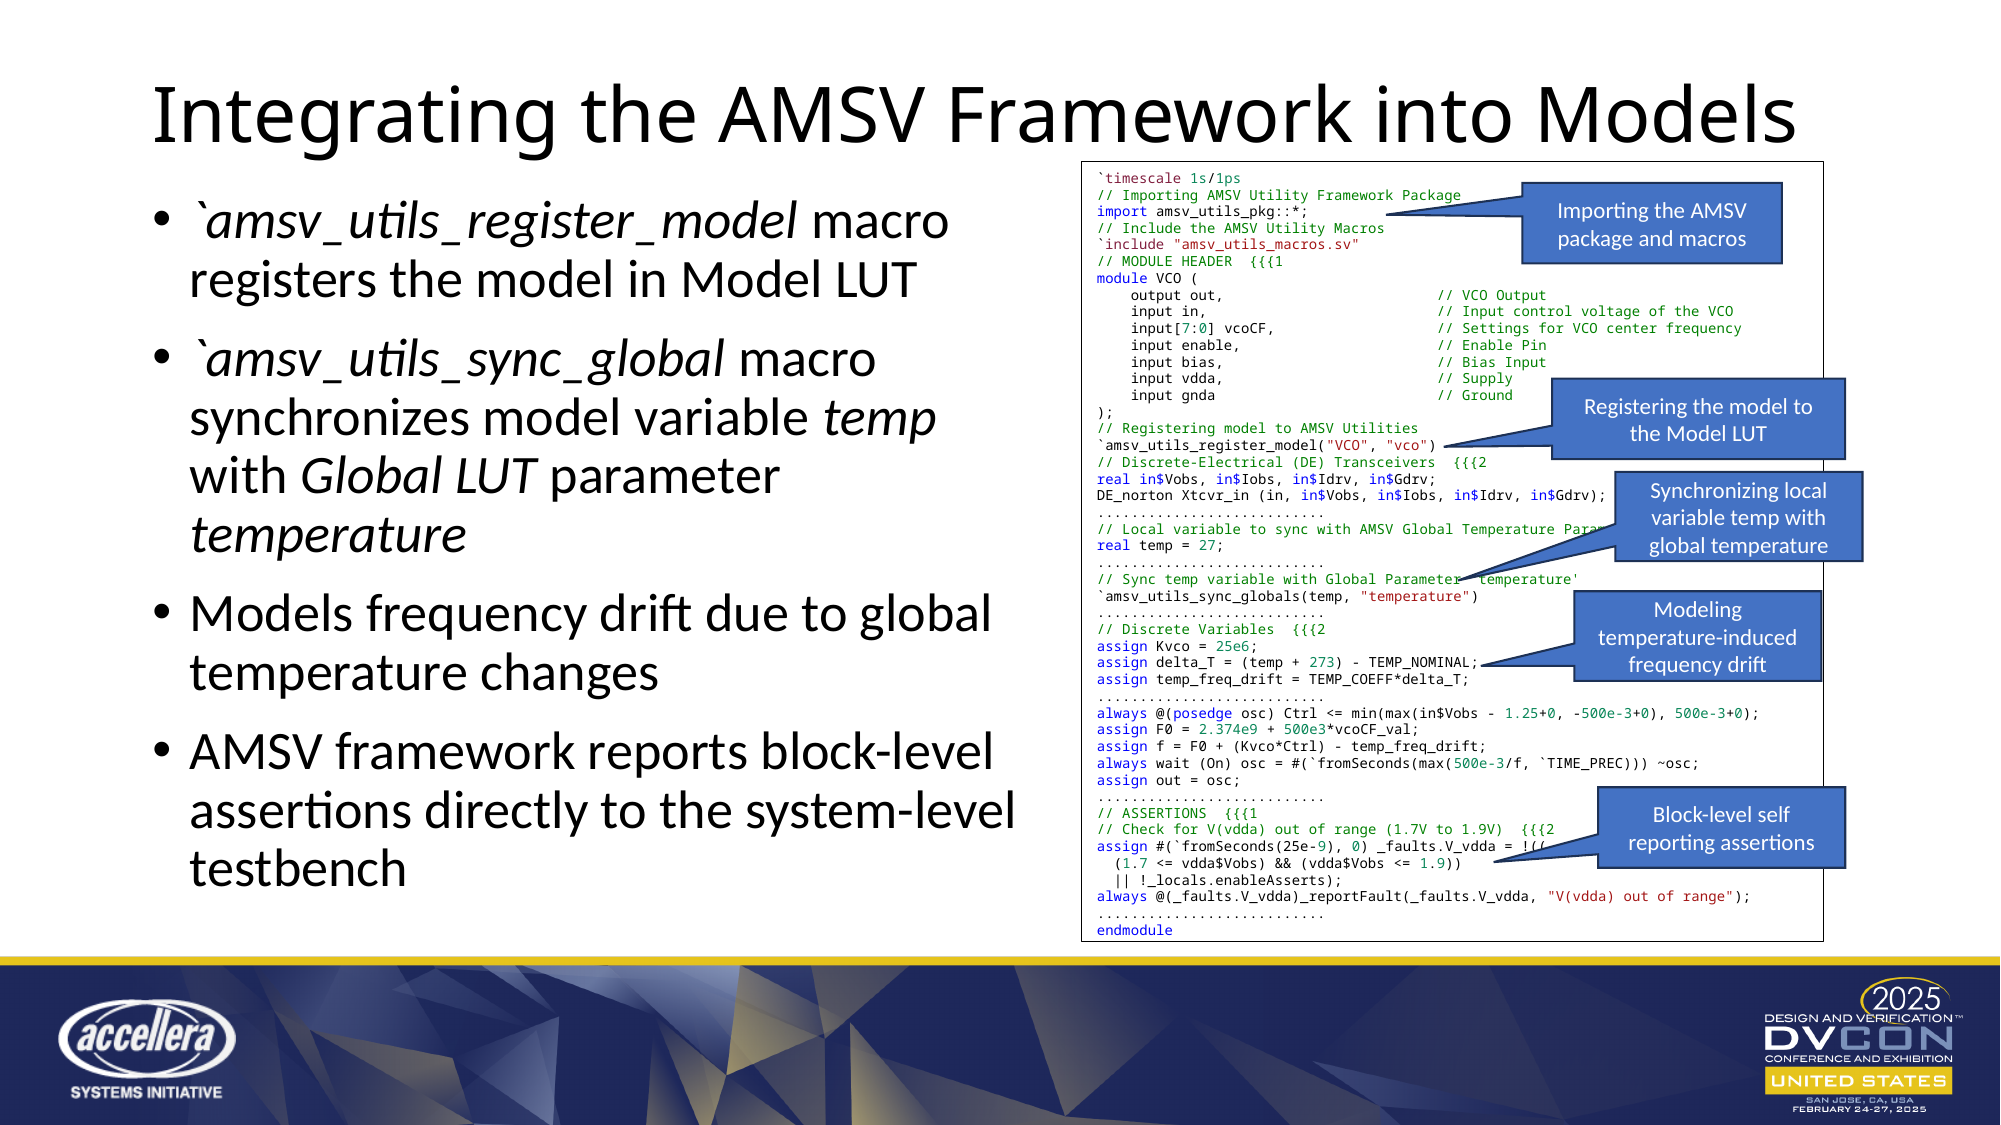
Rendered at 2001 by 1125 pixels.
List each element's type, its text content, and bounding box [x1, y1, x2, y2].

title Integrating the AMSV Framework into Models [137, 59, 1863, 175]
list `amsv_utils_register_model macro registers the model in Model LUT `amsv_utils_sync_global macro synchronizes model variable temp with Global LUT parameter temperature Models frequency drift due to global temperature changes AMSV framework reports block-level assertions directly to the system-level testbench [137, 184, 1051, 966]
text_box Modeling temperature-induced frequency drift [1480, 590, 1823, 682]
text_box `timescale 1s/1ps // Importing AMSV Utility Framework Package import amsv_utils_pkg::*; // Include the AMSV Utility Macros `include "amsv_utils_macros.sv" // MODULE HEADER {{{1 module VCO ( output out, // VCO Output input in, // Input control voltage of the VCO input[7:0] vcoCF, // Settings for VCO center frequency input enable, // Enable Pin input bias, // Bias Input input vdda, // Supply input gnda // Ground ); // Registering model to AMSV Utilities `amsv_utils_register_model("VCO", "vco") // Discrete-Electrical (DE) Transceivers {{{2 real in$Vobs, in$Iobs, in$Idrv, in$Gdrv; DE_norton Xtcvr_in (in, in$Vobs, in$Iobs, in$Idrv, in$Gdrv); ........................... // Local variable to sync with AMSV Global Temperature Parameter [C] real temp = 27; ........................... // Sync temp variable with Global Parameter 'temperature' `amsv_utils_sync_globals(temp, "temperature") ........................... // Discrete Variables {{{2 assign Kvco = 25e6; assign delta_T = (temp + 273) - TEMP_NOMINAL; assign temp_freq_drift = TEMP_COEFF*delta_T; ........................... always @(posedge osc) Ctrl <= min(max(in$Vobs - 1.25+0, -500e-3+0), 500e-3+0); assign F0 = 2.374e9 + 500e3*vcoCF_val; assign f = F0 + (Kvco*Ctrl) - temp_freq_drift; always wait (On) osc = #(`fromSeconds(max(500e-3/f, `TIME_PREC))) ~osc; assign out = osc; ........................... // ASSERTIONS {{{1 // Check for V(vdda) out of range (1.7V to 1.9V) {{{2 assign #(`fromSeconds(25e-9), 0) _faults.V_vdda = !(( (1.7 <= vdda$Vobs) && (vdda$Vobs <= 1.9)) || !_locals.enableAsserts); always @(_faults.V_vdda)_reportFault(_faults.V_vdda, "V(vdda) out of range"); ........................... endmodule [1081, 175, 1824, 942]
text_box Registering the model to the Model LUT [1443, 377, 1847, 461]
text_box Block-level self reporting assertions [1493, 786, 1847, 869]
text_box Synchronizing local variable temp with global temperature [1457, 470, 1864, 582]
text_box Importing the AMSV package and macros [1385, 181, 1783, 265]
picture [0, 0, 2000, 1125]
